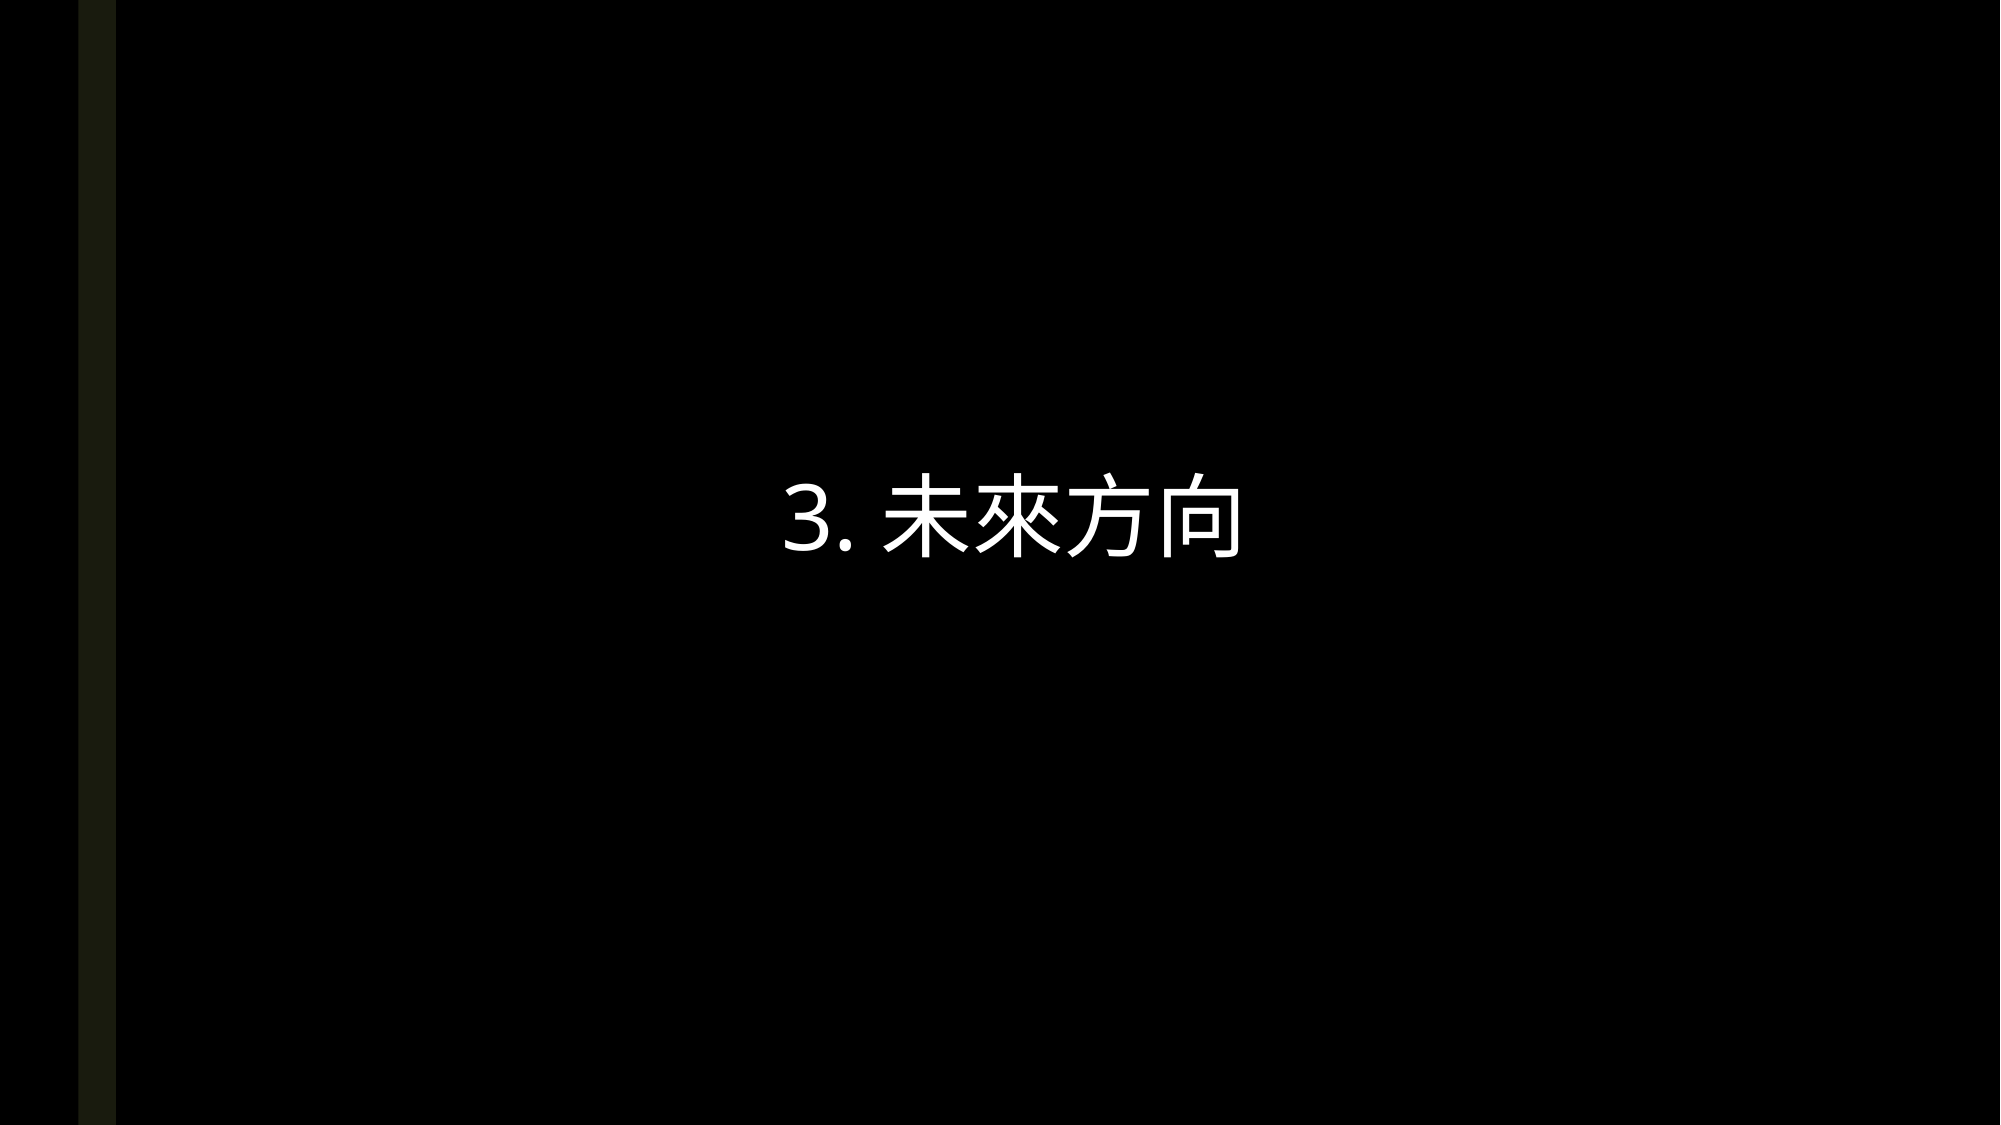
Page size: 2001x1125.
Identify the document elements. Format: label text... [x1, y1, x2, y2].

title 3.未來方向 [380, 464, 1649, 660]
